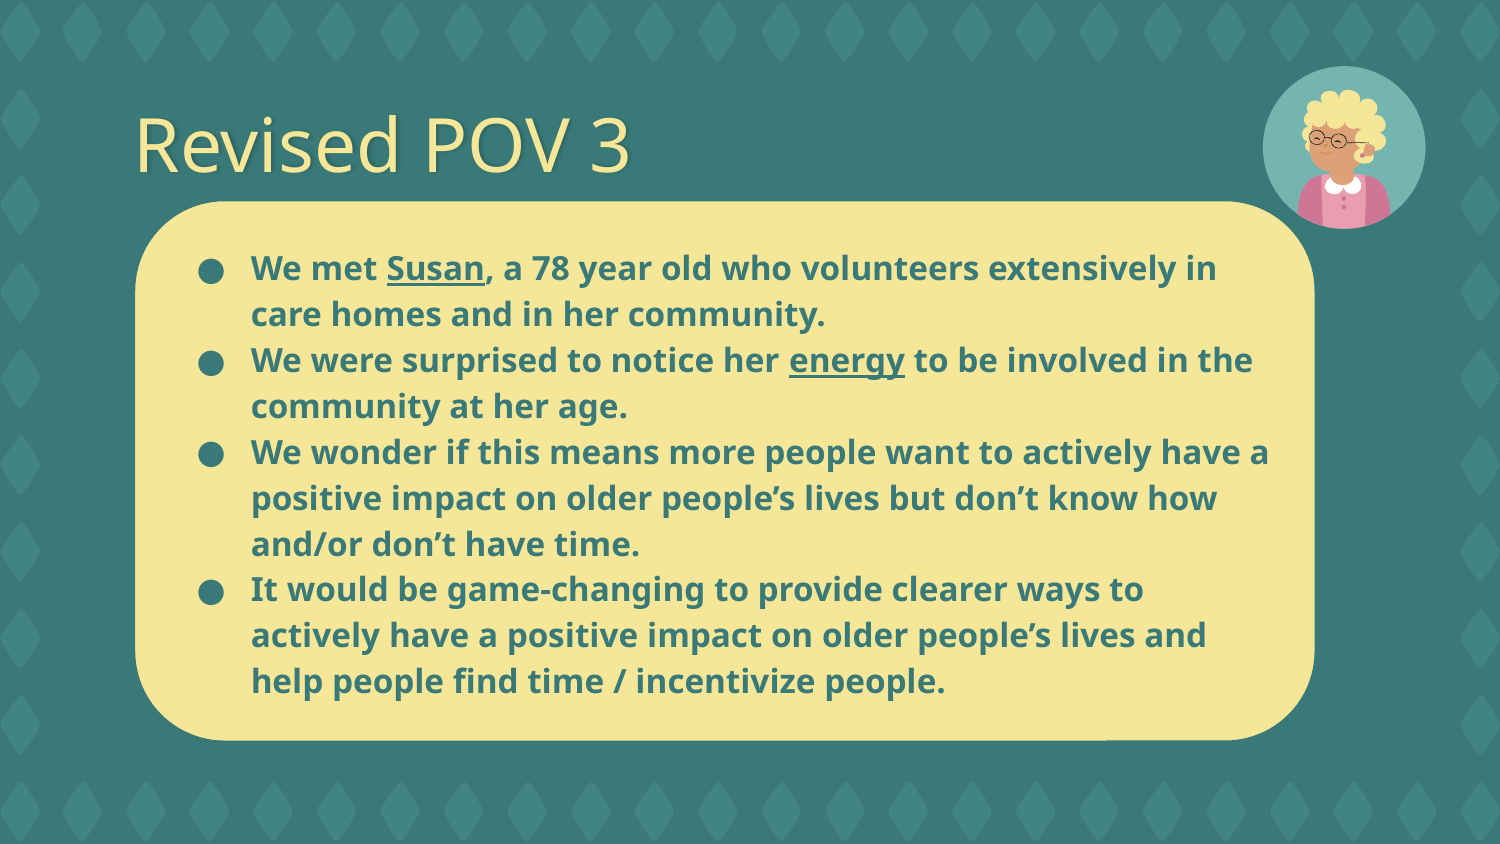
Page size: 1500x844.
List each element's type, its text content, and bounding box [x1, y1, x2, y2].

title Revised POV 3 [118, 82, 1257, 177]
text_box We met Susan, a 78 year old who volunteers extensively in care homes and in her community. We were surprised to notice her energy to be involved in the community at her age. We wonder if this means more people want to actively have a positive impact on older people’s lives but don’t know how and/or don’t have time. It would be game-changing to provide clearer ways to actively have a positive impact on older people’s lives and help people find time / incentivize people. [134, 200, 1316, 742]
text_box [1262, 65, 1426, 229]
